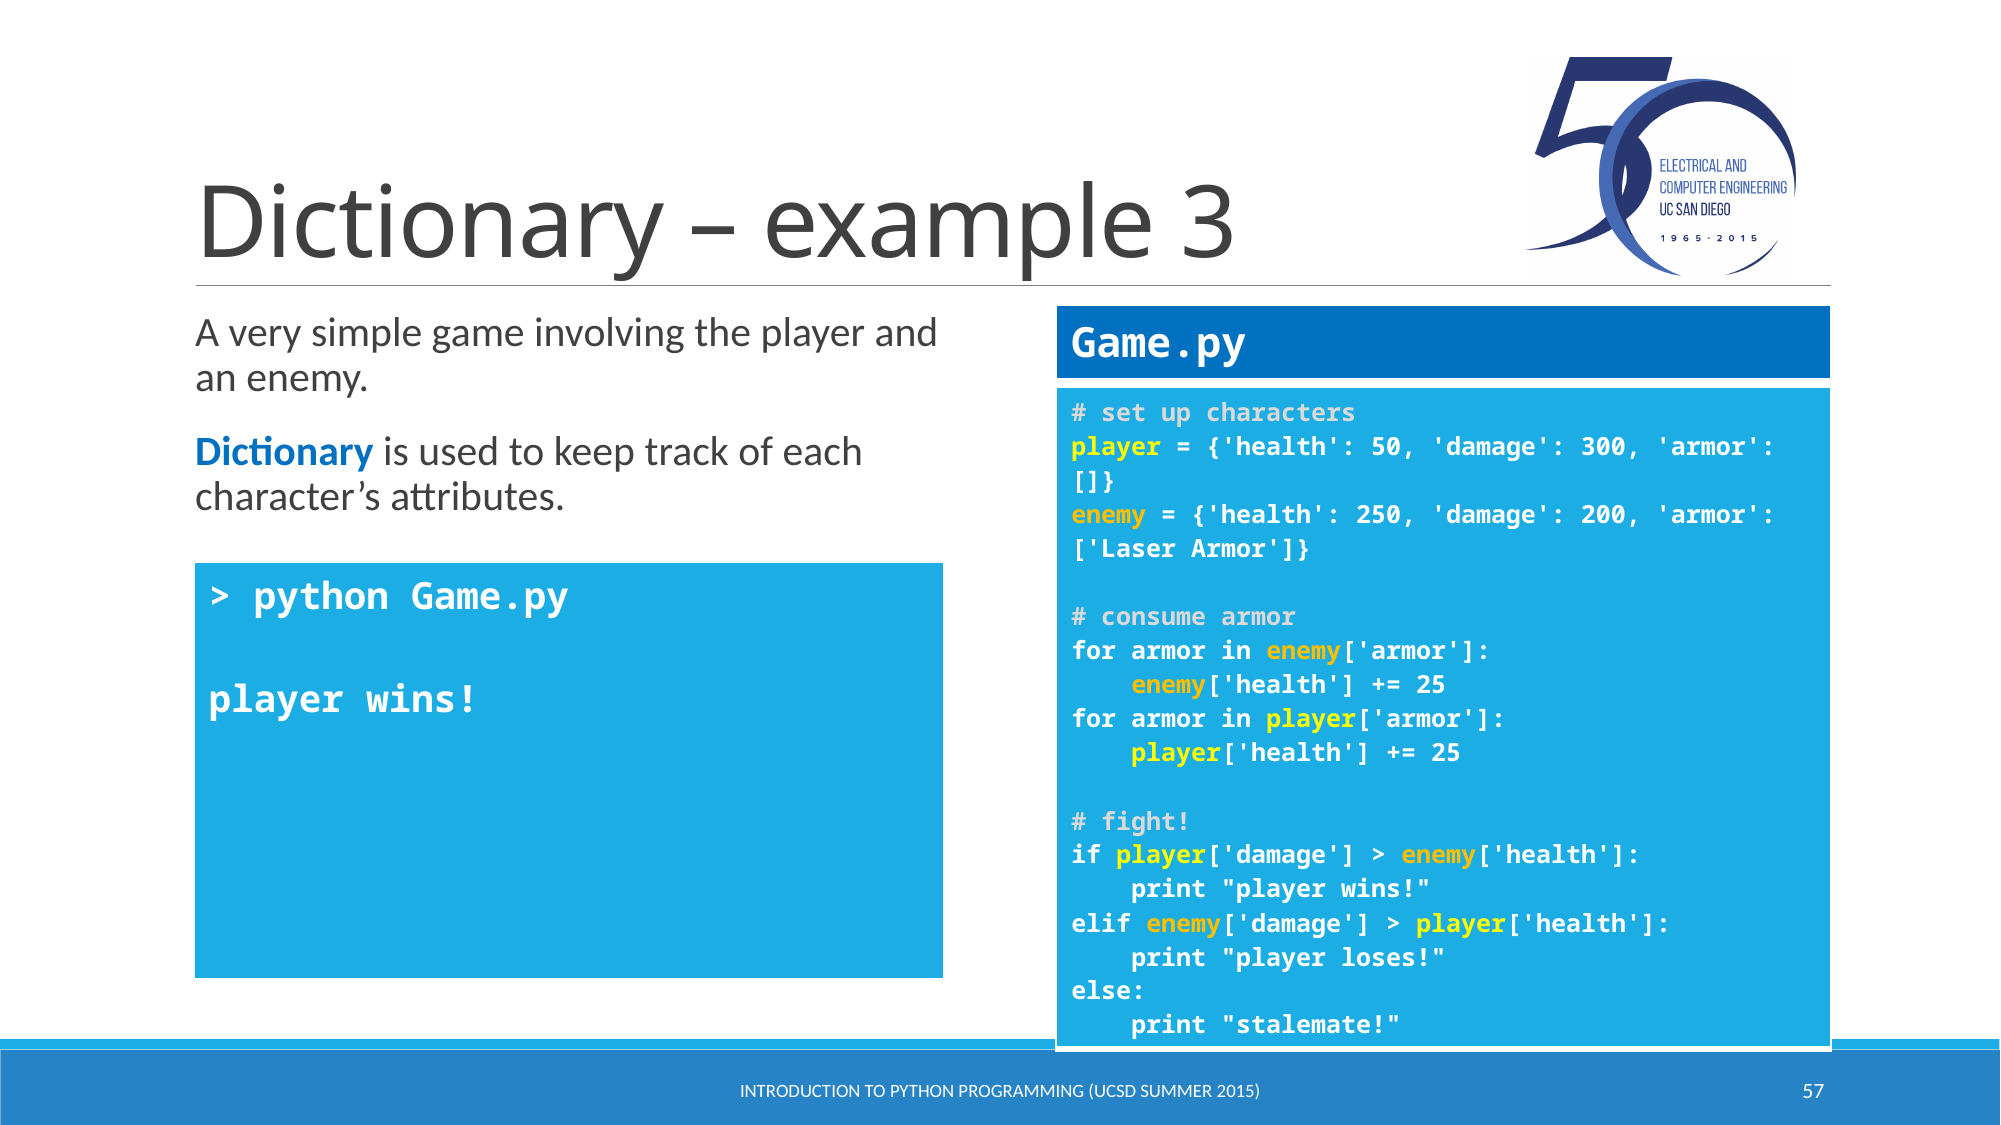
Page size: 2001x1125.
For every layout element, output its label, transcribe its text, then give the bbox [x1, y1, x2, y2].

table_header > python Game.py player wins! [195, 563, 943, 978]
table_header Game.py [1057, 306, 1830, 378]
title Dictionary – example 3 [180, 47, 1830, 285]
list A very simple game involving the player and an enemy. Dictionary is used to keep track of each character’s attributes. [180, 302, 944, 963]
footer Introduction to Python Programming (UCSD Summer 2015) [604, 1059, 1396, 1120]
slide_number 57 [1624, 1059, 1840, 1120]
table_header # set up characters player = {'health': 50, 'damage': 300, 'armor': []} enemy = {'health': 250, 'damage': 200, 'armor': ['Laser Armor']} # consume armor for armor in enemy['armor']: enemy['health'] += 25 for armor in player['armor']: player['health'] += 25 # fight! if player['damage'] > enemy['health']: print "player wins!" elif enemy['damage'] > player['health']: print "player loses!" else: print "stalemate!" [1057, 388, 1830, 1046]
